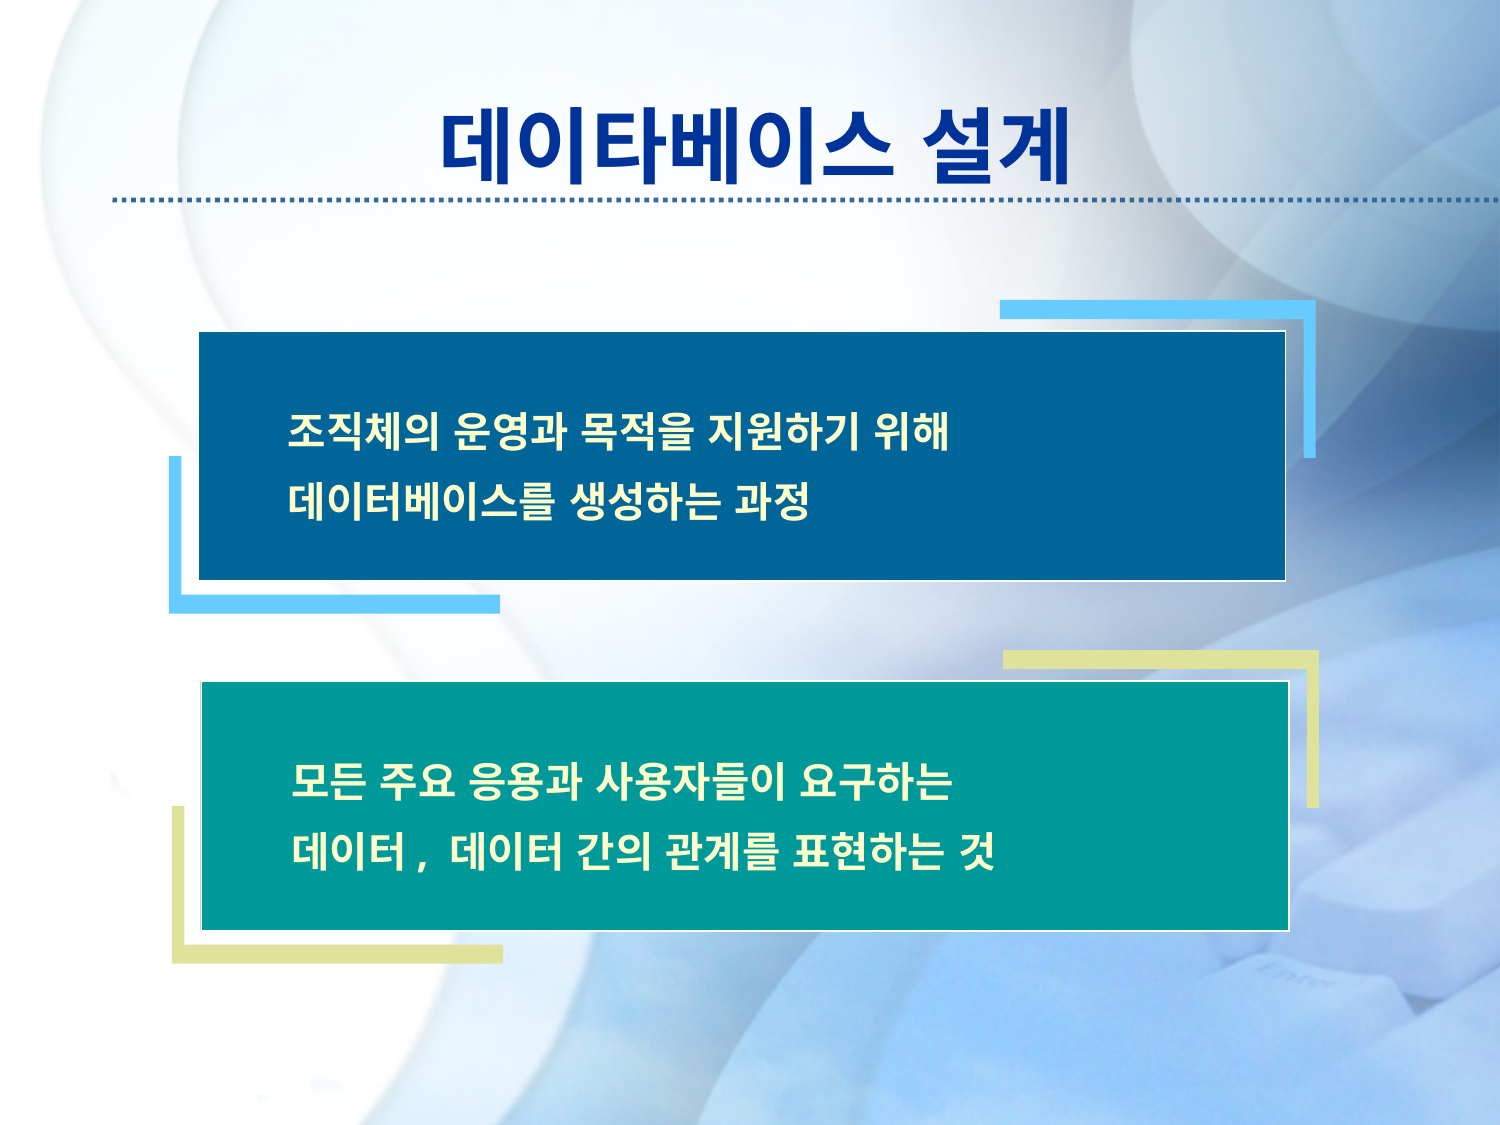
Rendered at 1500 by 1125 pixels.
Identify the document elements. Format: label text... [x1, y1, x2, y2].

picture [0, 0, 1500, 1125]
text_box [999, 299, 1316, 458]
text_box 모든 주요 응용과 사용자들이 요구하는 데이터, 데이터 간의 관계를 표현하는 것 [201, 680, 1289, 931]
text_box [1003, 650, 1319, 808]
text_box [168, 455, 501, 614]
title 데이타베이스 설계 [112, 99, 1401, 188]
text_box 조직체의 운영과 목적을 지원하기 위해 데이터베이스를 생성하는 과정 [198, 331, 1286, 581]
text_box [171, 805, 504, 964]
